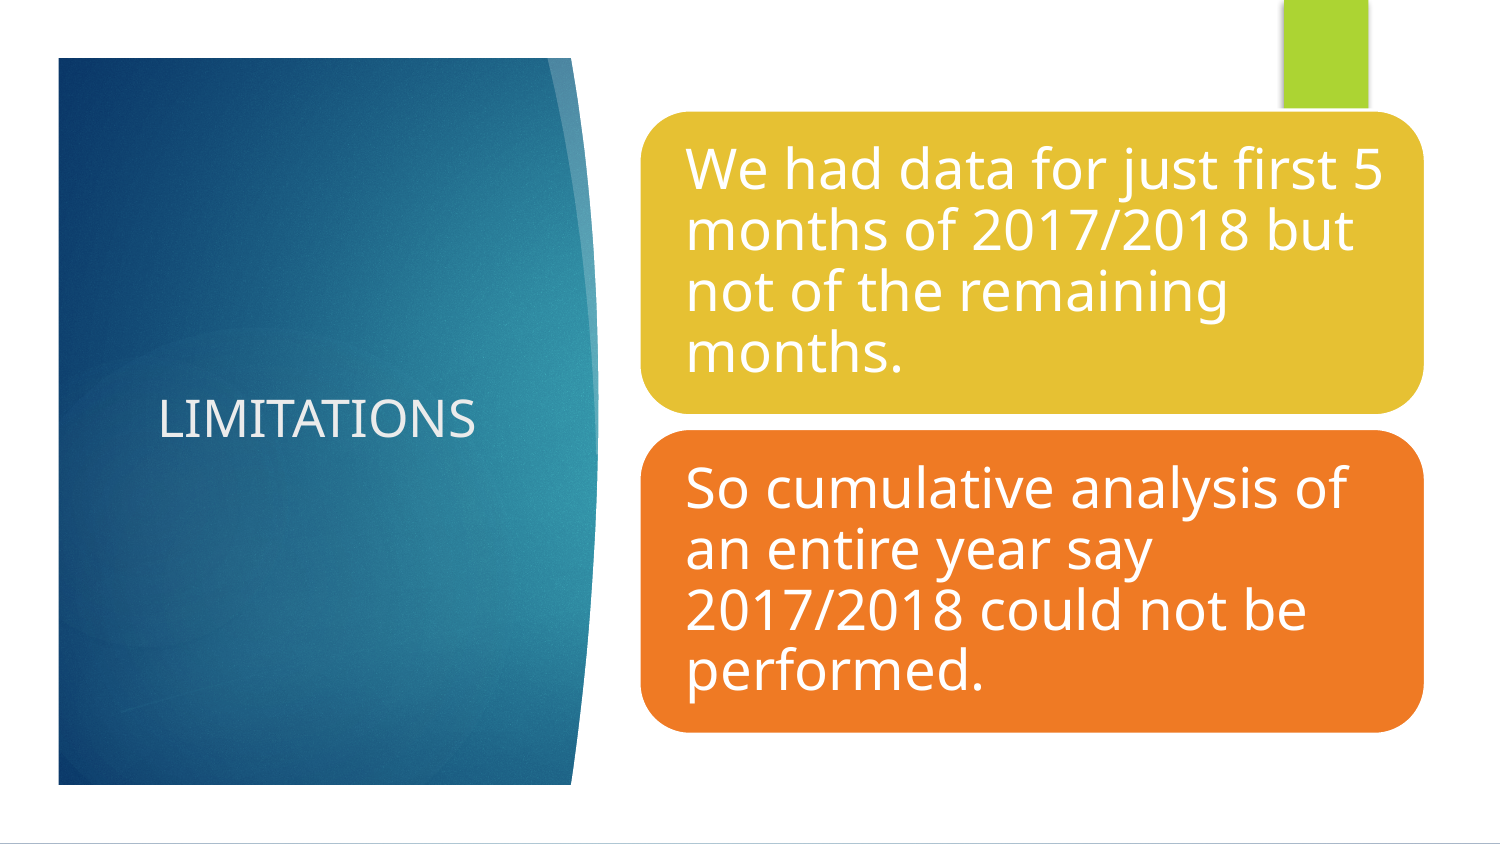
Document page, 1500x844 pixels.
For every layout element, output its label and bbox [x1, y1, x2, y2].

text_box [0, 0, 1500, 844]
text_box [638, 99, 1426, 746]
